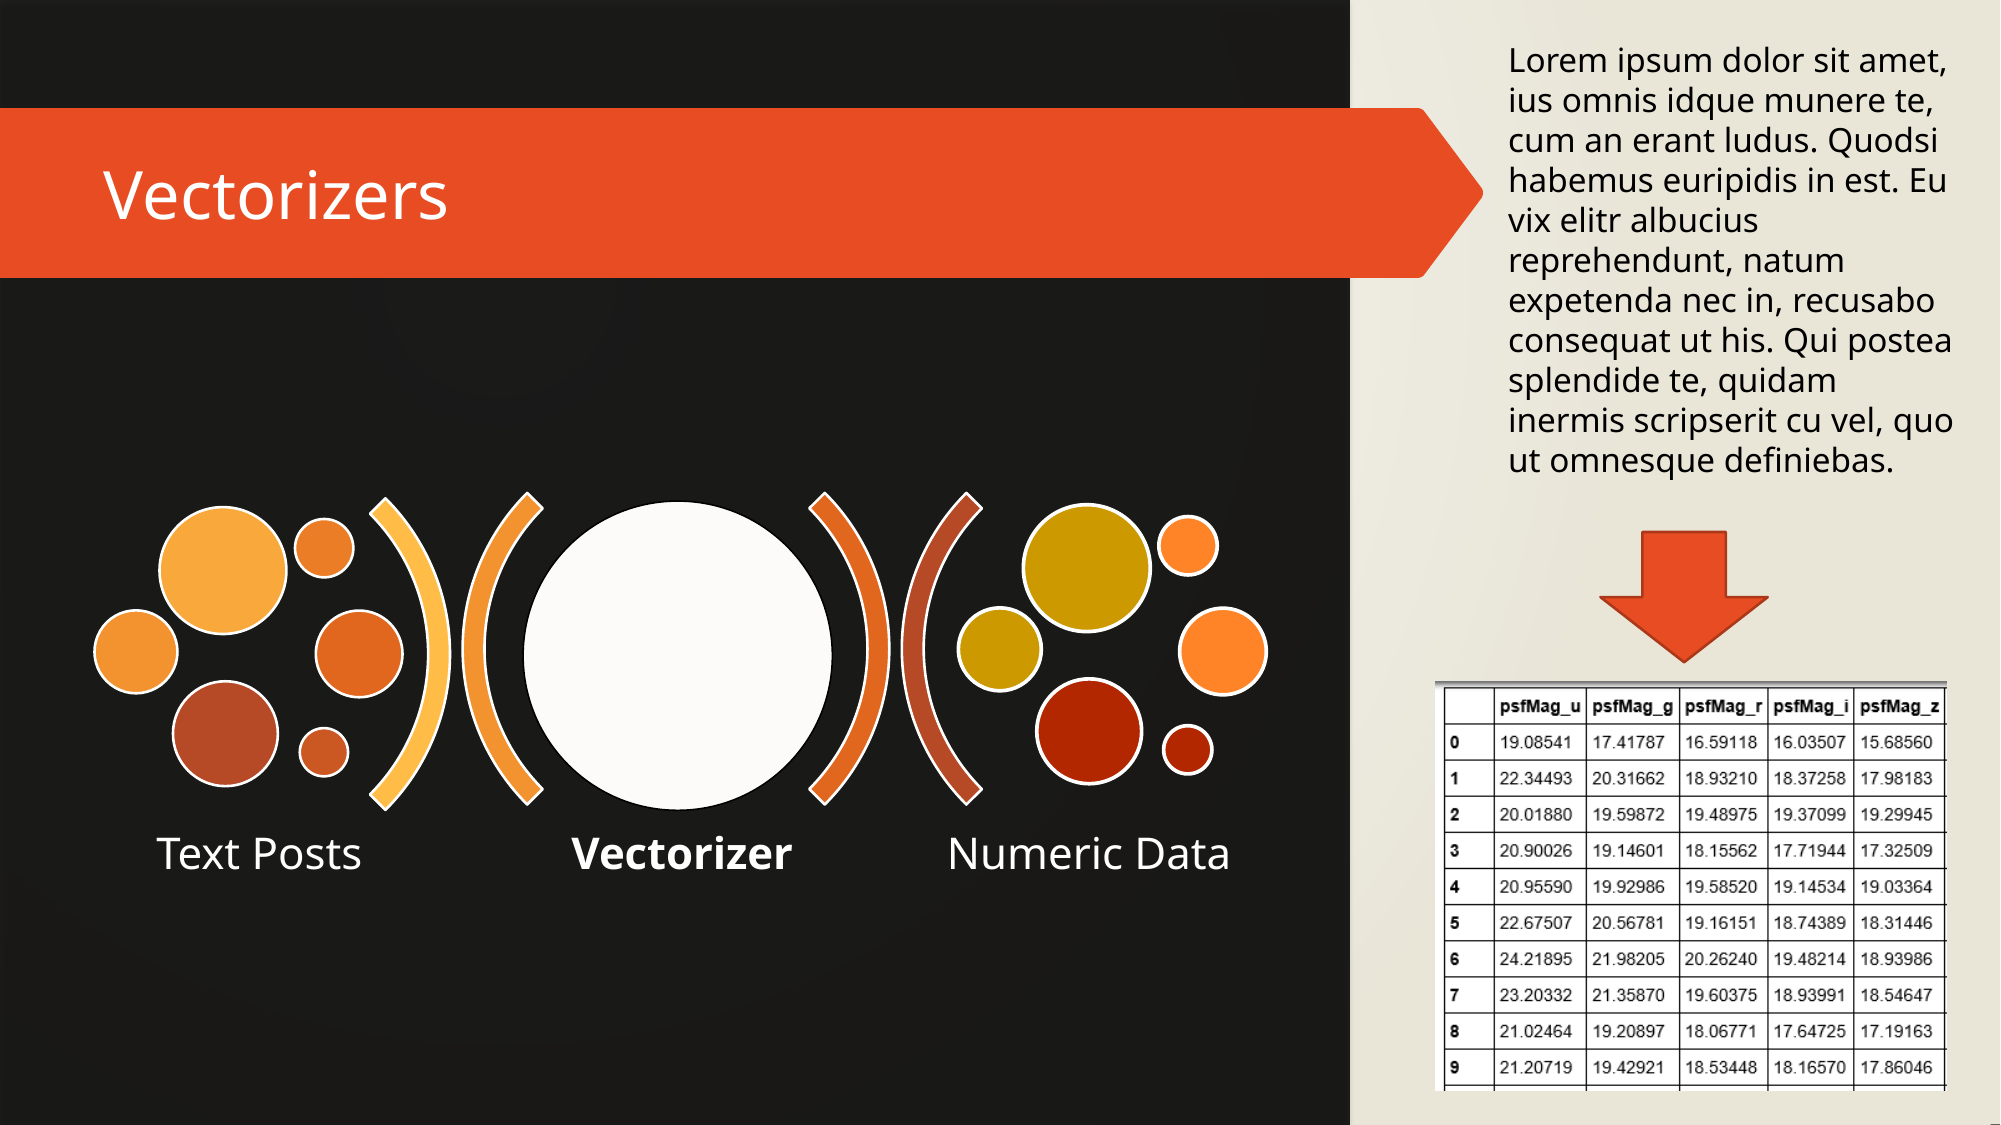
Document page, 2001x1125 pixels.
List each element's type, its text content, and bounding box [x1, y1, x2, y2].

text_box [0, 108, 1484, 278]
title Vectorizers [88, 129, 1262, 257]
text_box Lorem ipsum dolor sit amet, ius omnis idque munere te, cum an erant ludus. Quodsi habemus euripidis in est. Eu vix elitr albucius reprehendunt, natum expetenda nec in, recusabo consequat ut his. Qui postea splendide te, quidam inermis scripserit cu vel, quo ut omnesque definiebas. [1493, 32, 1978, 486]
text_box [8, 428, 1343, 900]
text_box [0, 0, 1351, 108]
text_box [0, 278, 1351, 1125]
text_box [1351, 0, 2000, 1125]
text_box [1434, 531, 1948, 1091]
